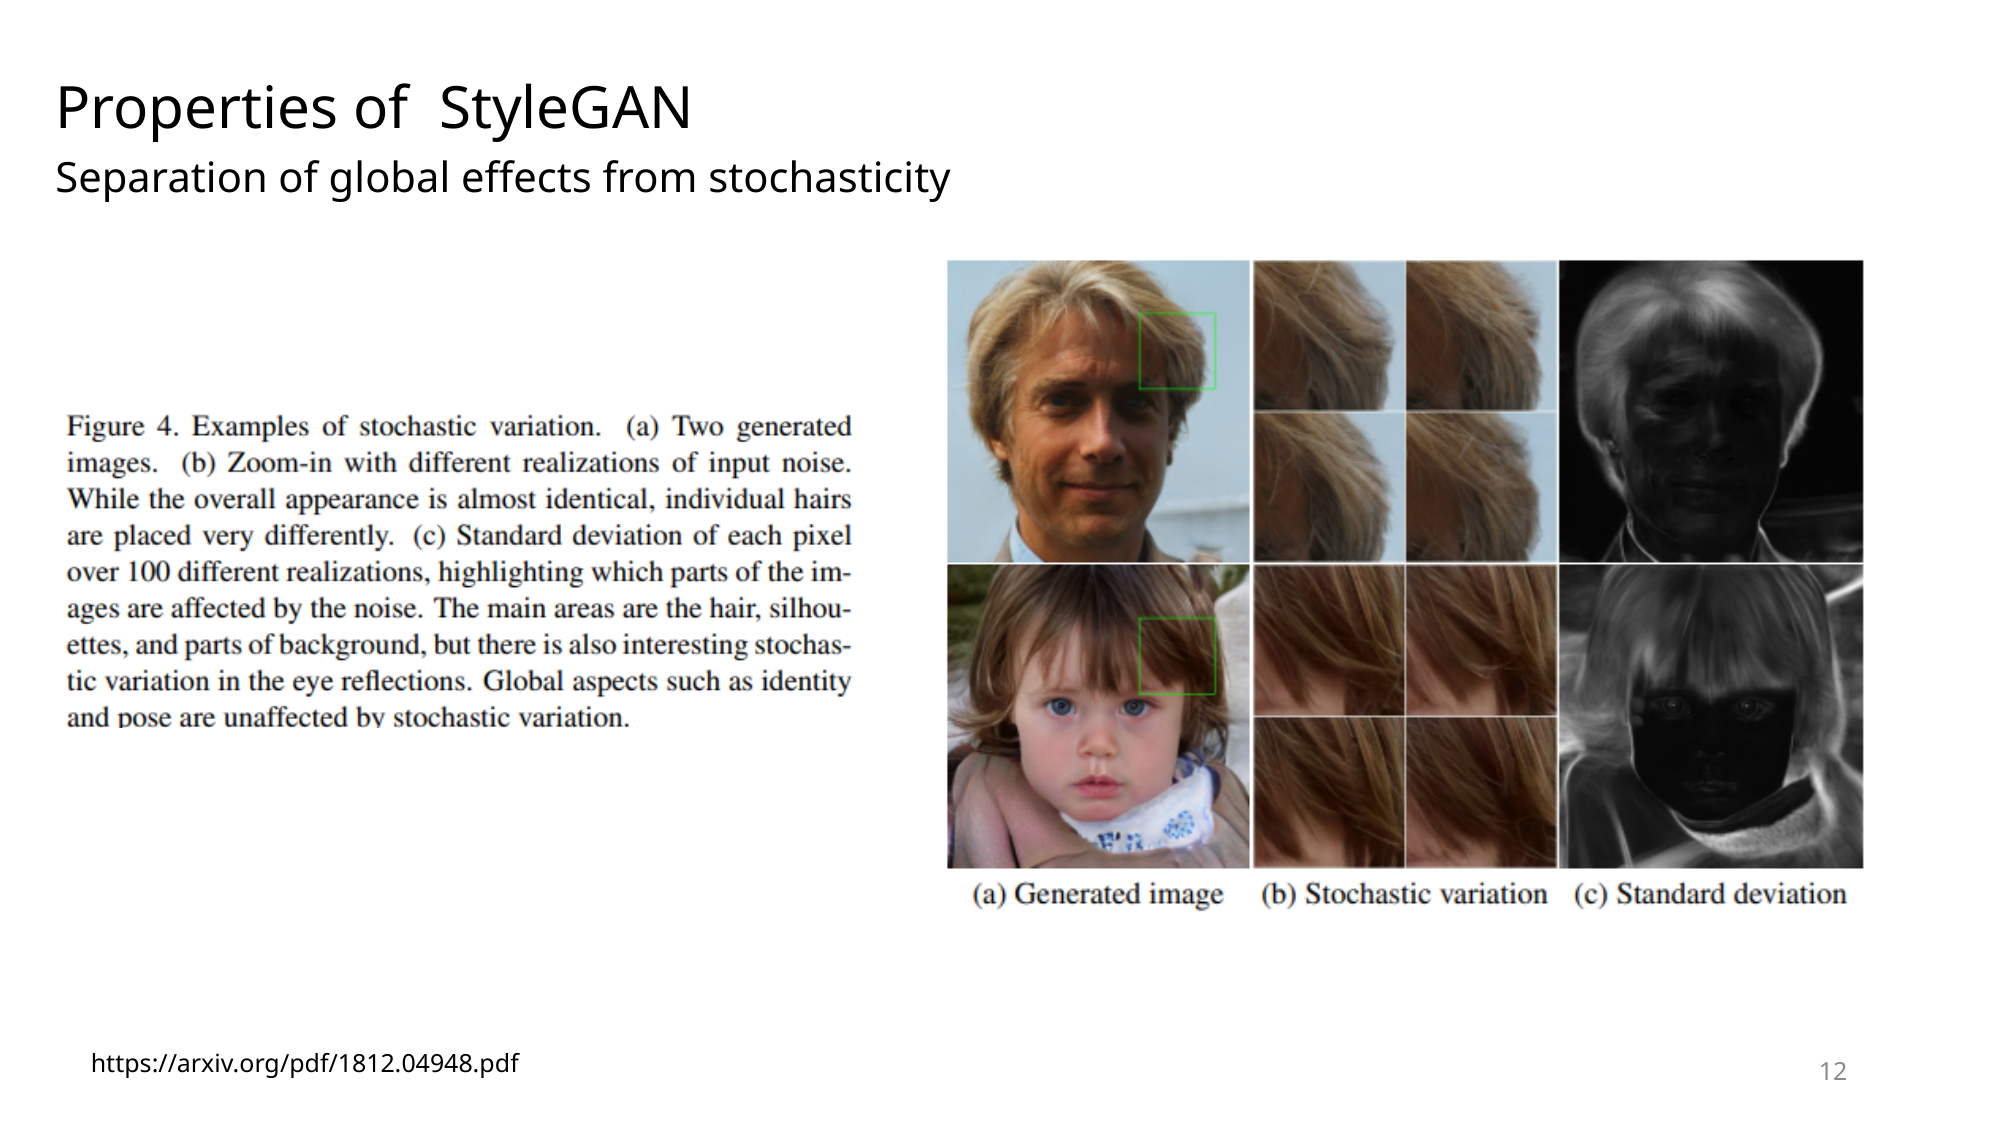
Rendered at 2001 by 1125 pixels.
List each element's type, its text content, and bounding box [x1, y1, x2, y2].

picture [40, 399, 862, 728]
text_box Separation of global effects from stochasticity [40, 148, 1000, 209]
text_box https://arxiv.org/pdf/1812.04948.pdf [76, 1039, 535, 1085]
picture [931, 242, 1893, 934]
text_box Properties of StyleGAN [40, 62, 1000, 148]
slide_number 12 [1412, 1042, 1863, 1103]
